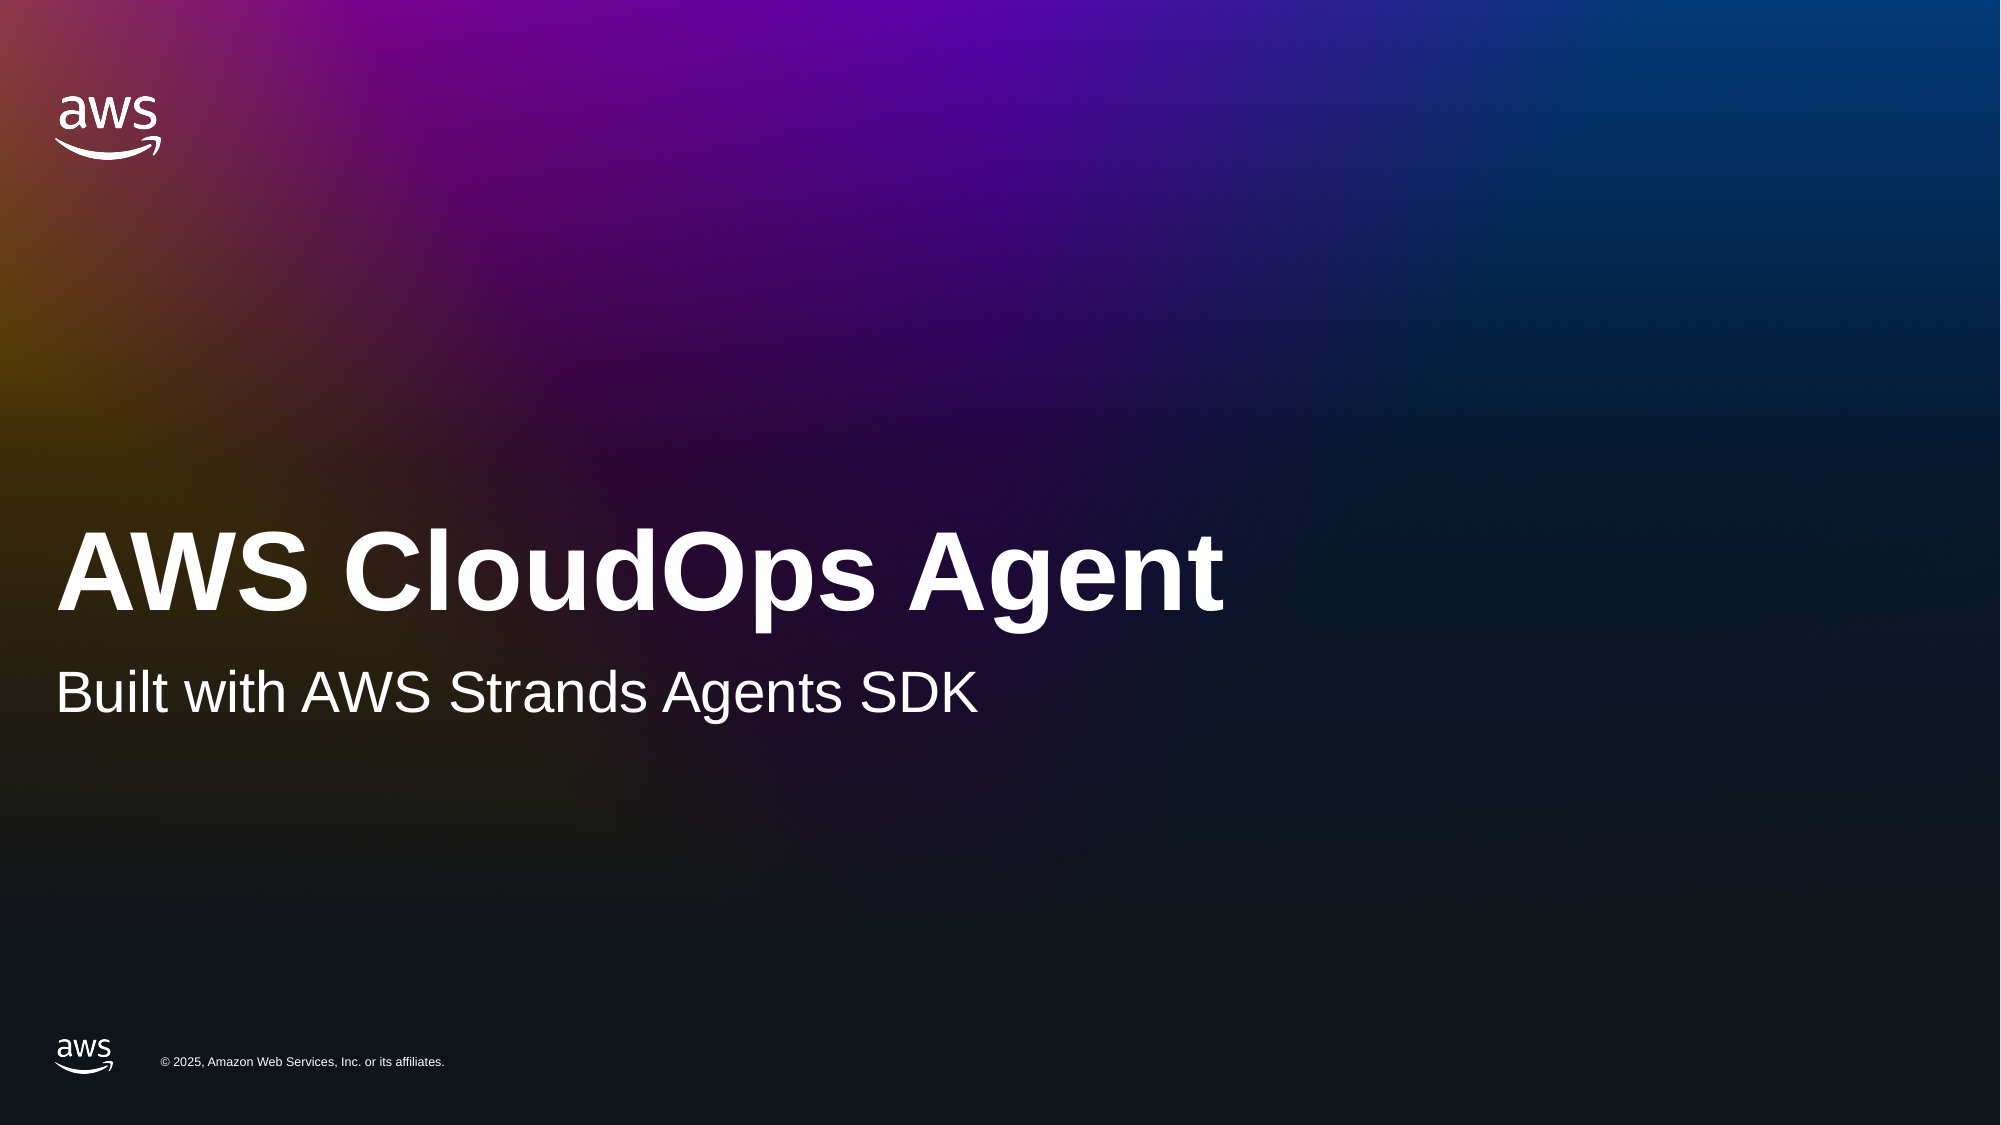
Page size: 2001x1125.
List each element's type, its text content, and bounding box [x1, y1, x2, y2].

picture [0, 0, 2001, 1125]
footer © 2025, Amazon Web Services, Inc. or its affiliates. [160, 1031, 778, 1092]
subtitle Built with AWS Strands Agents SDK [55, 646, 1496, 733]
title AWS CloudOps Agent [55, 504, 1496, 643]
